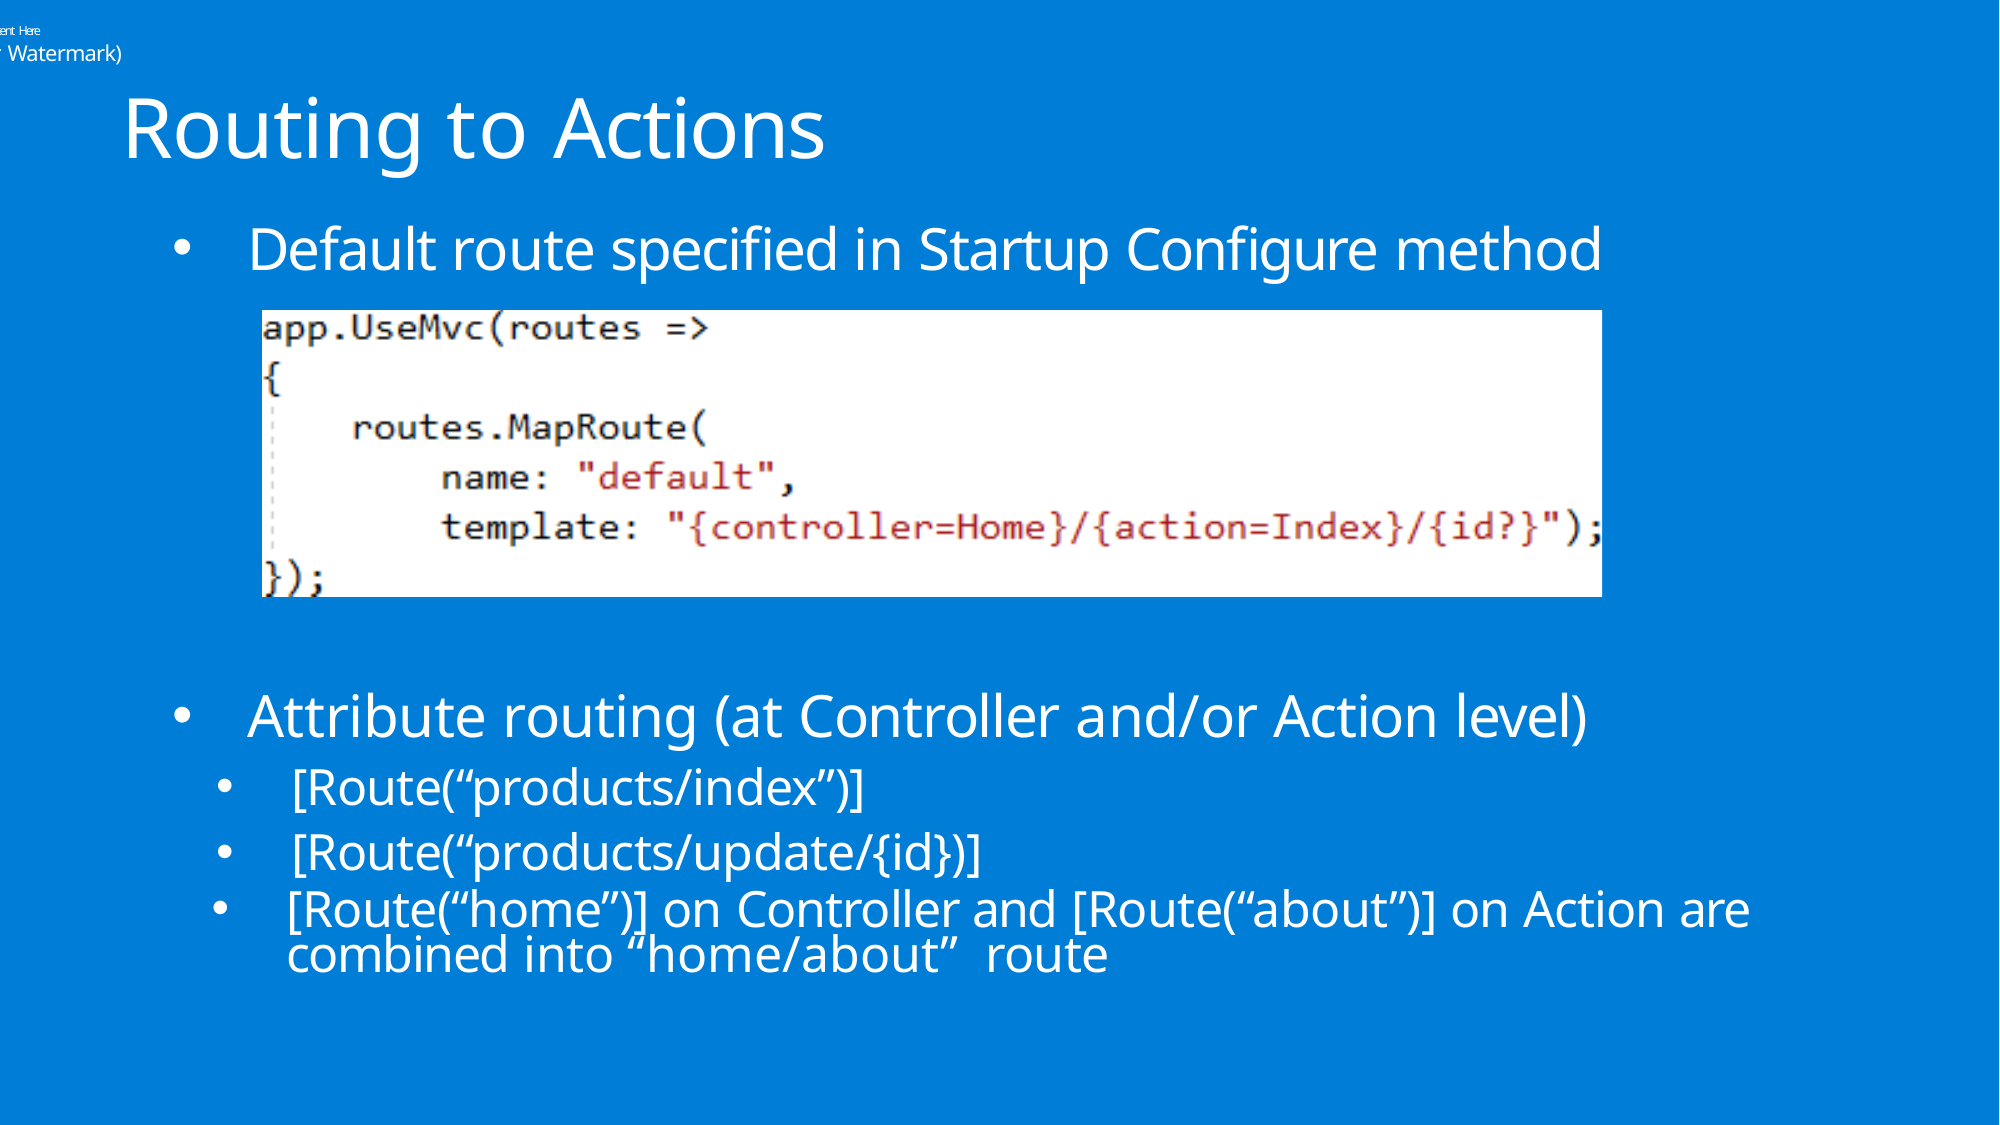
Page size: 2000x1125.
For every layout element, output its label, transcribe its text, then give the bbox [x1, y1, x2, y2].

text_box Default route specified in Startup Configure method [170, 209, 1626, 282]
title Routing to Actions [119, 73, 858, 263]
text_box Attribute routing (at Controller and/or Action level) [Route(“products/index”)] [Route(“products/update/{id})] [Route(“home”)] on Controller and [Route(“about”)] on Action are combined into “home/about” route [170, 670, 1952, 983]
text_box [262, 310, 1603, 597]
